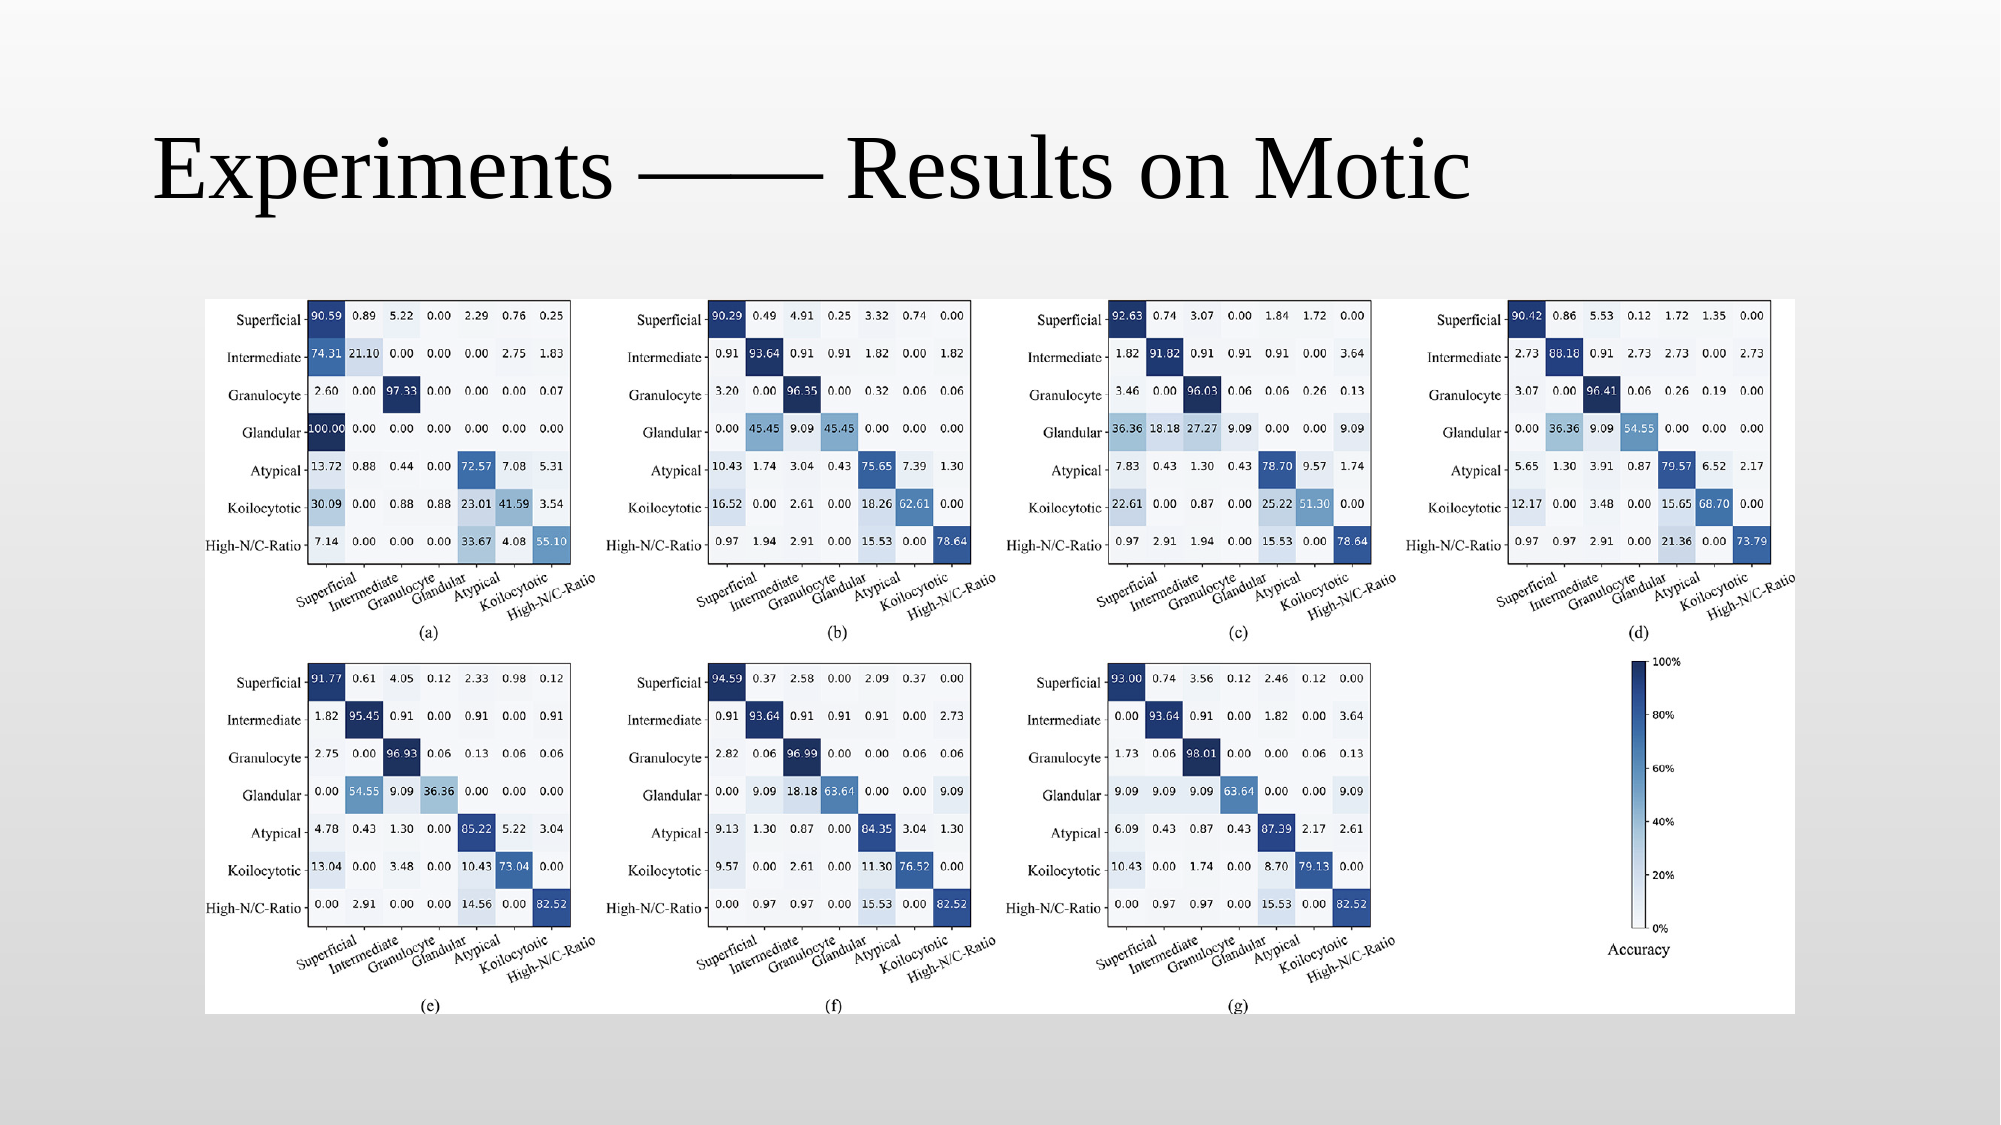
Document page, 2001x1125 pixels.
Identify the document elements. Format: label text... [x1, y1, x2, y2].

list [205, 299, 1795, 1014]
title Experiments —— Results on Motic [137, 59, 1863, 278]
